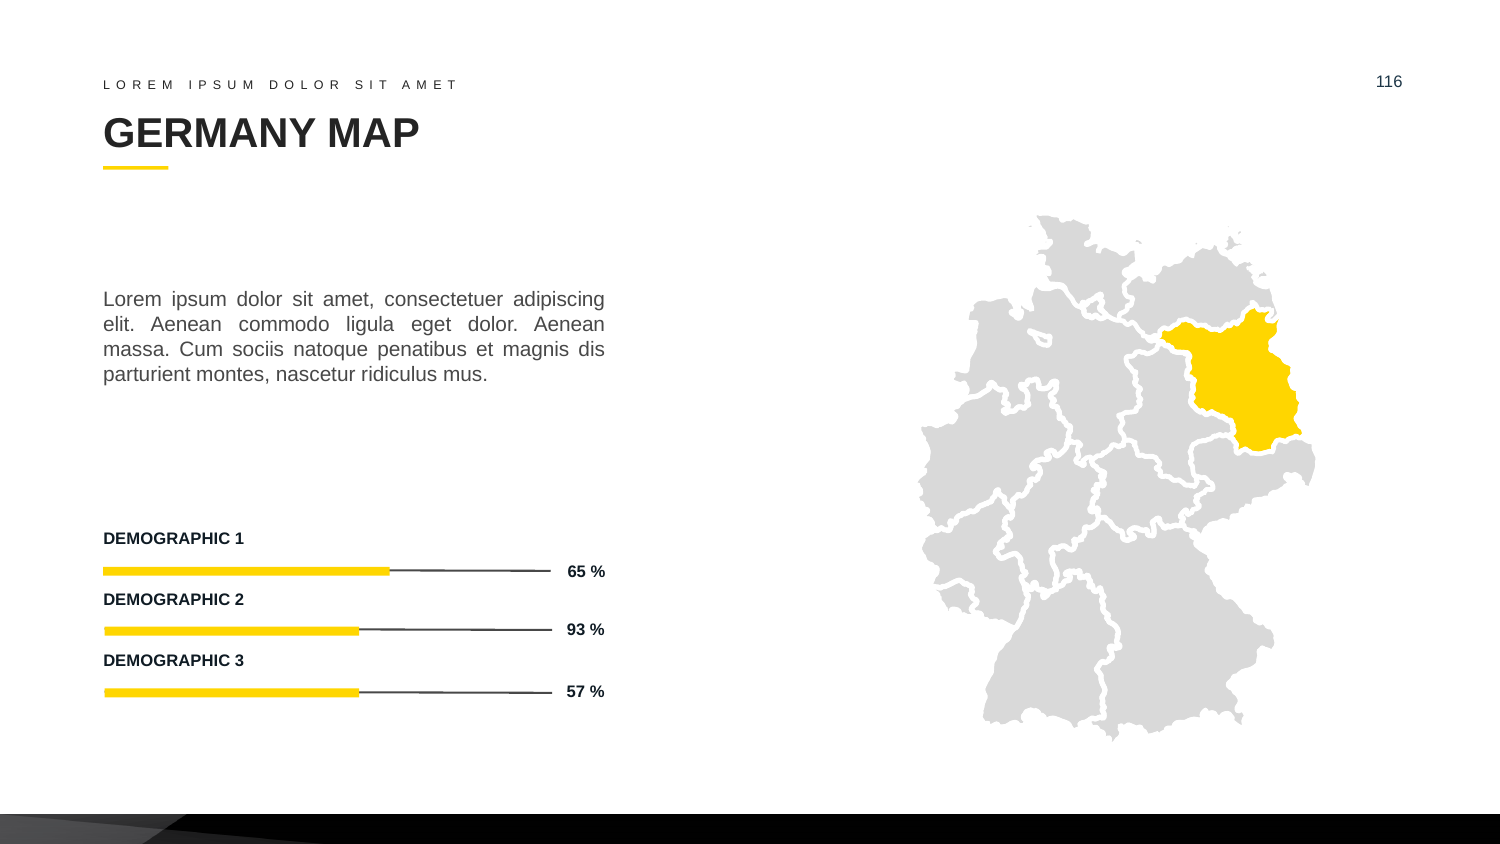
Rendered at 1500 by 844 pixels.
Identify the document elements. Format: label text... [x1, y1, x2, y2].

text_box Lorem ipsum dolor sit amet, consectetuer adipiscing elit. Aenean commodo ligula eget dolor. Aenean massa. Cum sociis natoque penatibus et magnis dis parturient montes, nascetur ridiculus mus. [103, 285, 605, 386]
text_box 93 % [566, 618, 606, 639]
text_box DEMOGRAPHIC 3 [103, 649, 245, 670]
slide_number 116 [1375, 70, 1440, 96]
picture [0, 814, 1500, 844]
text_box DEMOGRAPHIC 1 [103, 527, 245, 548]
text_box 65 % [567, 560, 606, 581]
text_box [102, 566, 391, 577]
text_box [911, 201, 1319, 747]
text_box DEMOGRAPHIC 2 [103, 588, 245, 609]
text_box LOREM IPSUM DOLOR SIT AMET [103, 77, 1179, 93]
text_box 57 % [566, 681, 605, 702]
title GERMANY MAP [103, 103, 1397, 158]
text_box [103, 687, 360, 698]
text_box [103, 626, 360, 637]
